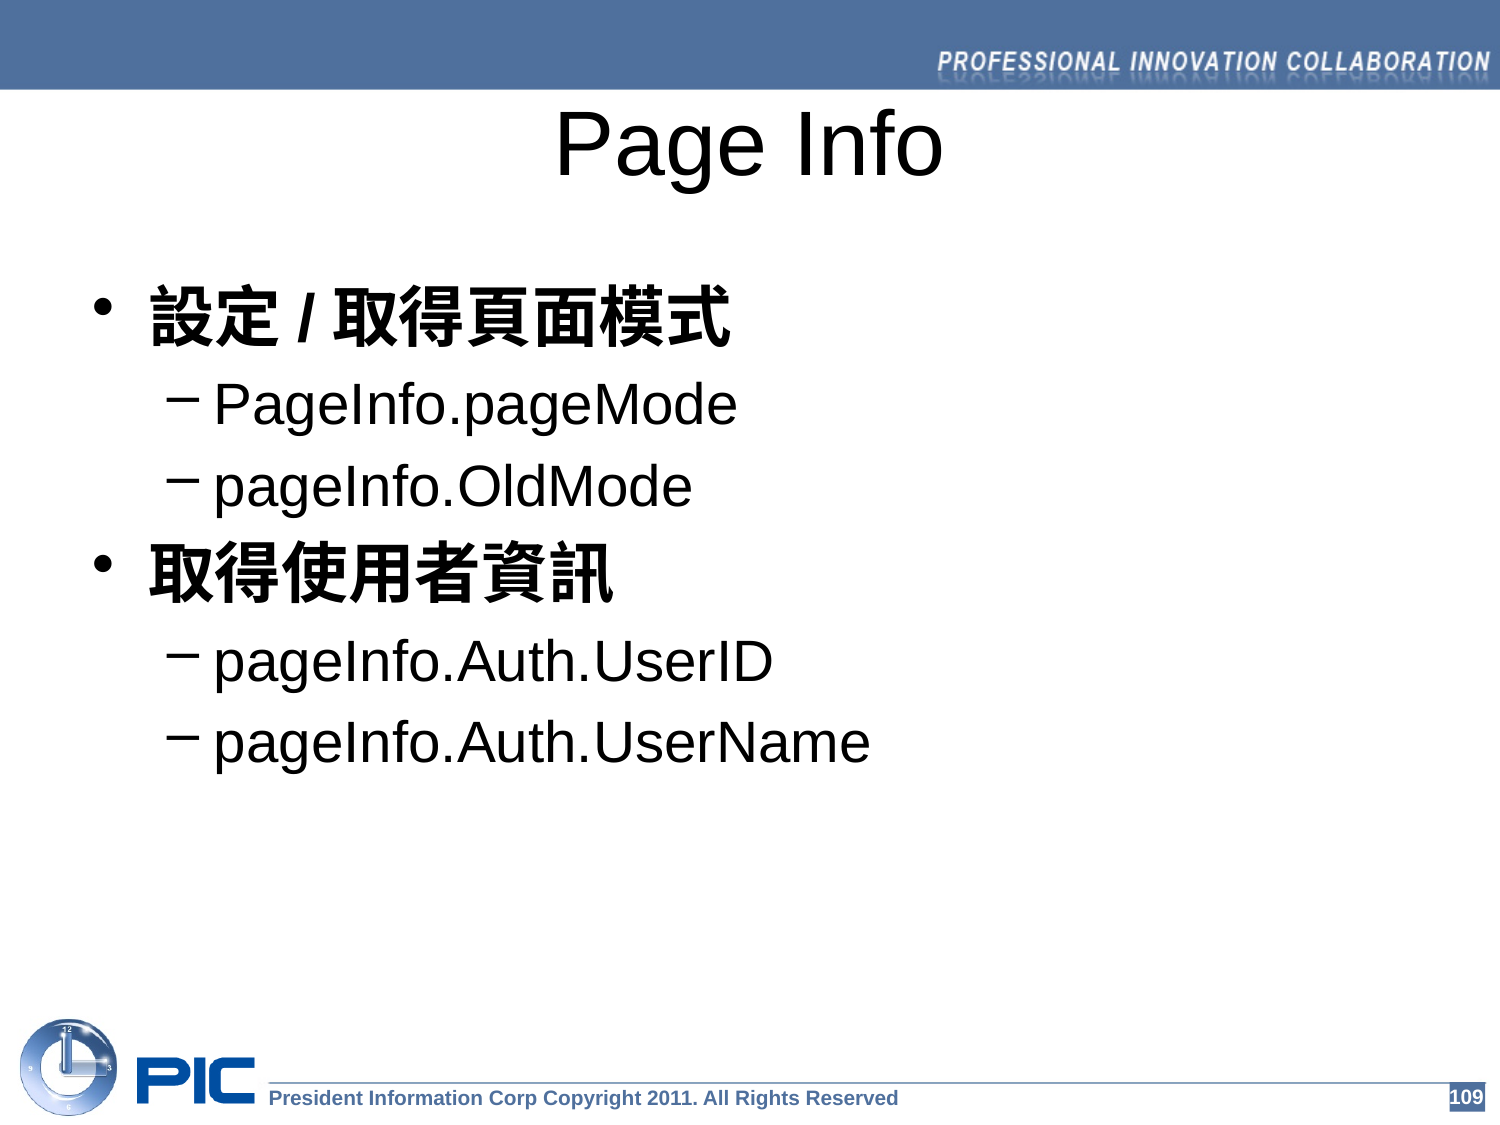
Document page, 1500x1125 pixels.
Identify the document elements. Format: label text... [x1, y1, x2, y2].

title Page Info [74, 44, 1426, 233]
picture [0, 0, 1500, 1125]
list 設定/取得頁面模式 PageInfo.pageMode pageInfo.OldMode 取得使用者資訊 pageInfo.Auth.UserID pageInfo.Auth.UserName [76, 266, 1428, 1010]
